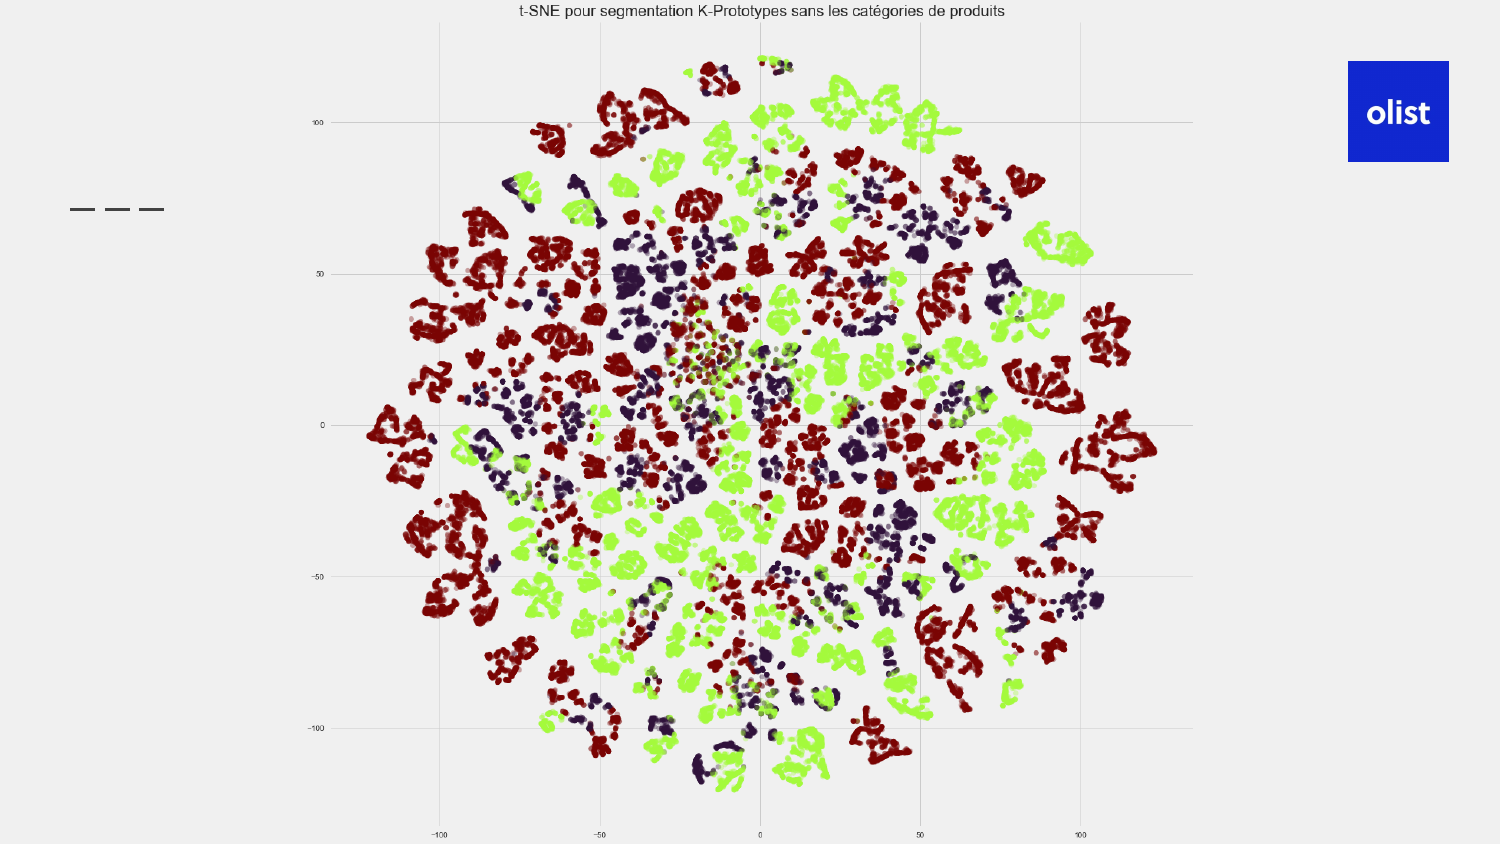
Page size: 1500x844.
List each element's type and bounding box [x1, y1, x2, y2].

picture [300, 0, 1199, 844]
picture [1348, 61, 1449, 162]
